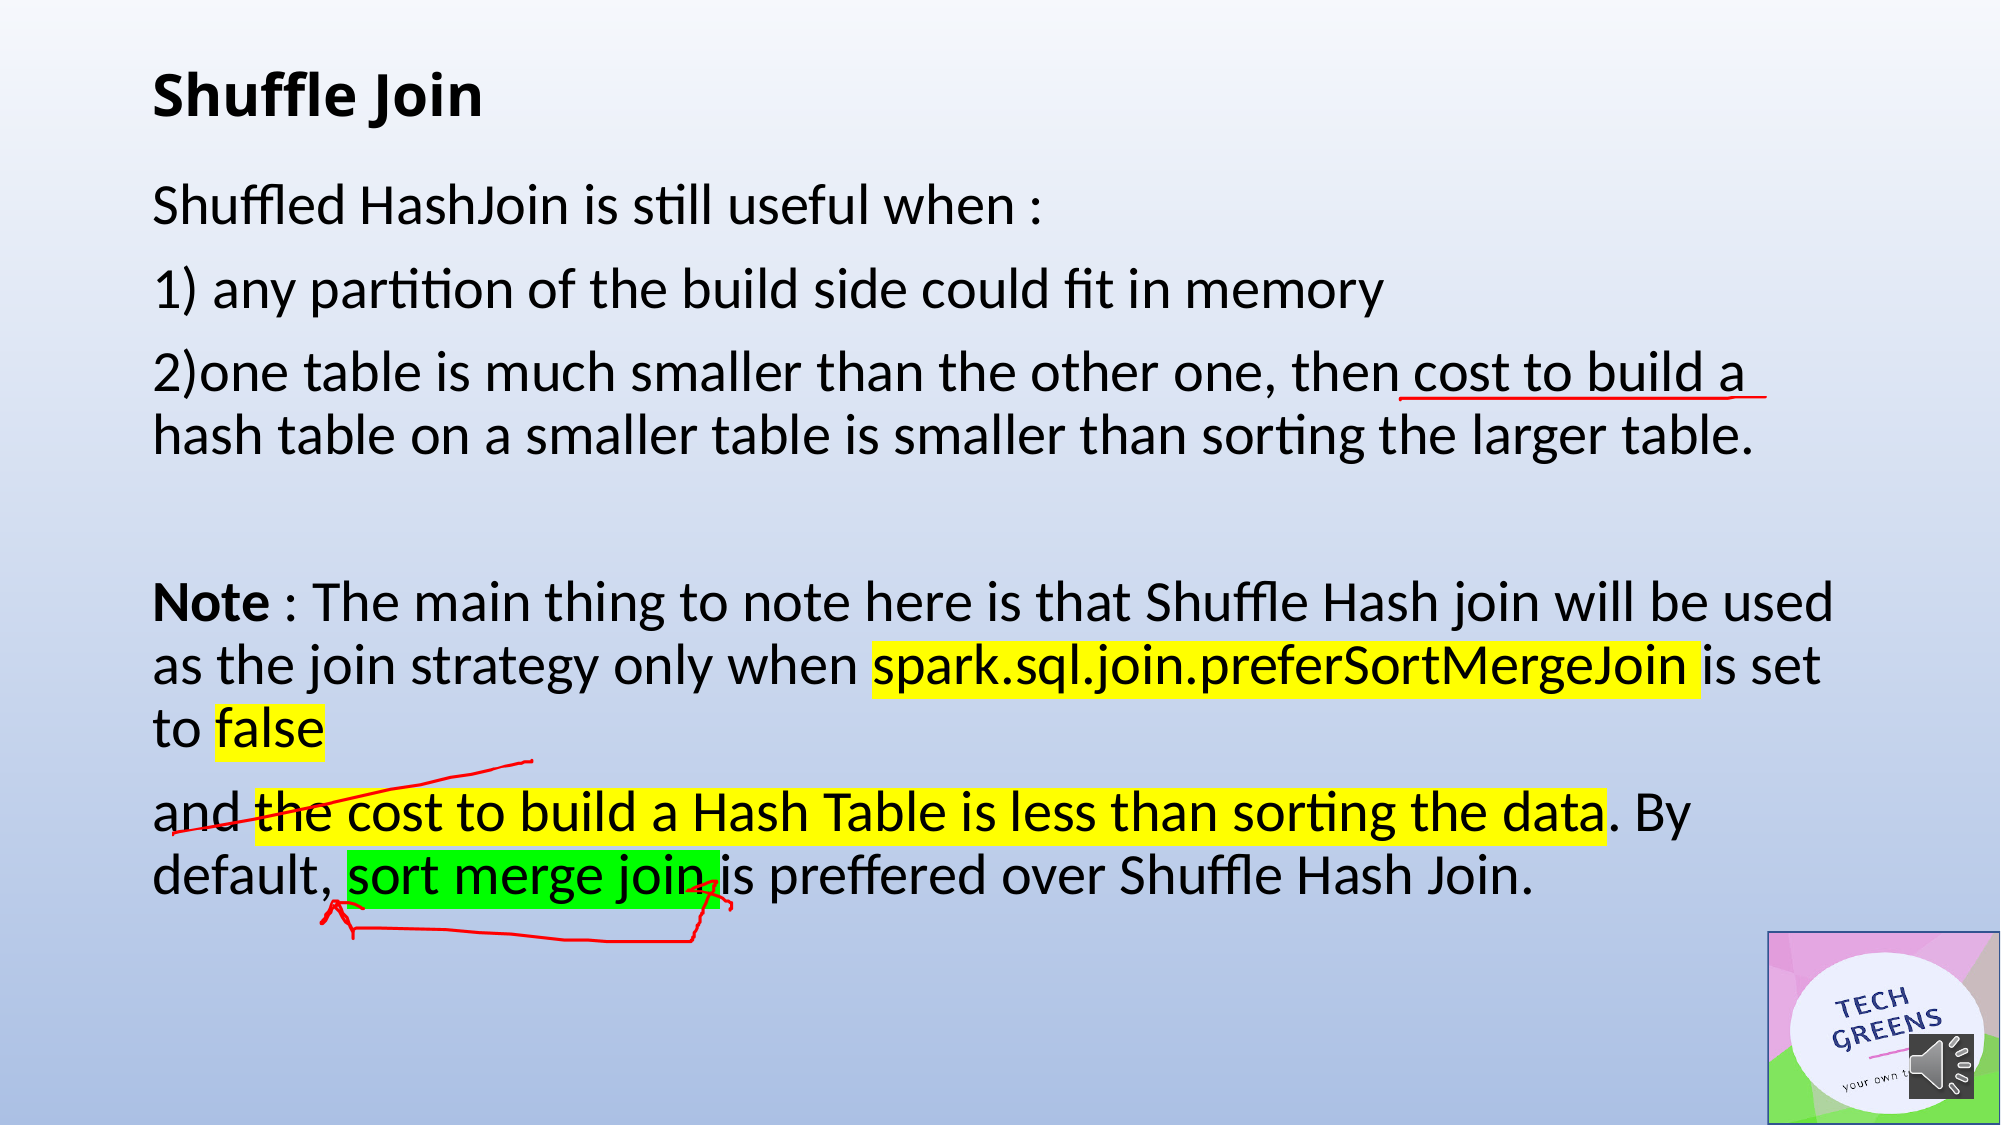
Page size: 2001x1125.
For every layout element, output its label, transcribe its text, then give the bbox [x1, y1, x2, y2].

picture [172, 396, 1777, 953]
title Shuffle Join [137, 59, 1863, 135]
picture [1769, 933, 1999, 1123]
list Shuffled HashJoin is still useful when : 1) any partition of the build side could fit in memory 2)one table is much smaller than the other one, then cost to build a hash table on a smaller table is smaller than sorting the larger table. Note : The main thing to note here is that Shuffle Hash join will be used as the join strategy only when spark.sql.join.preferSortMergeJoin is set to false and the cost to build a Hash Table is less than sorting the data. By default, sort merge join is preffered over Shuffle Hash Join. [137, 166, 1863, 1014]
